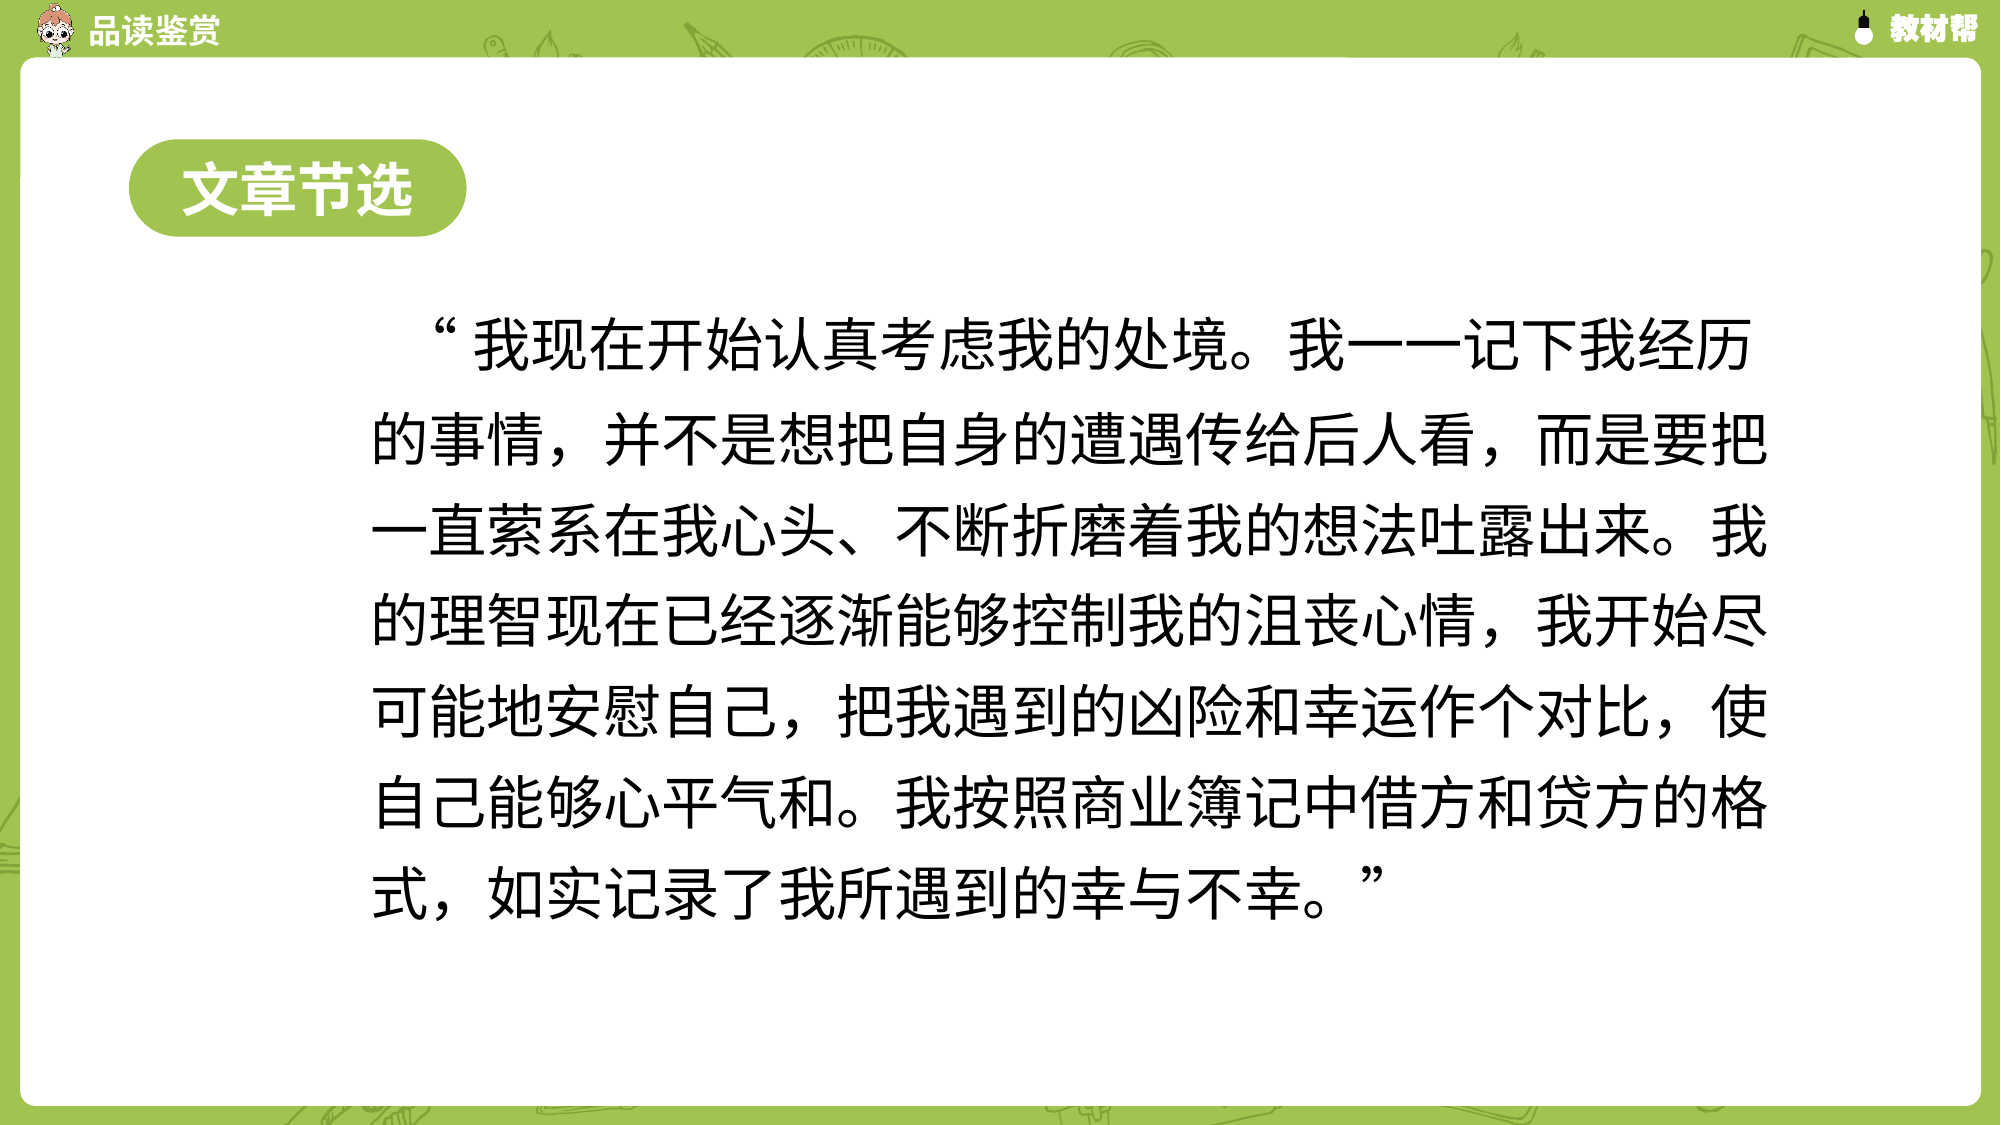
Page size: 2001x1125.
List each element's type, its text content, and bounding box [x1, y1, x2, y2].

text_box “我现在开始认真考虑我的处境。我一一记下我经历的事情，并不是想把自身的遭遇传给后人看，而是要把一直萦系在我心头、不断折磨着我的想法吐露出来。我的理智现在已经逐渐能够控制我的沮丧心情，我开始尽可能地安慰自己，把我遇到的凶险和幸运作个对比，使自己能够心平气和。我按照商业簿记中借方和贷方的格式，如实记录了我所遇到的幸与不幸。” [318, 257, 1800, 1085]
text_box 文章节选 [127, 138, 468, 238]
picture [36, 1, 75, 58]
